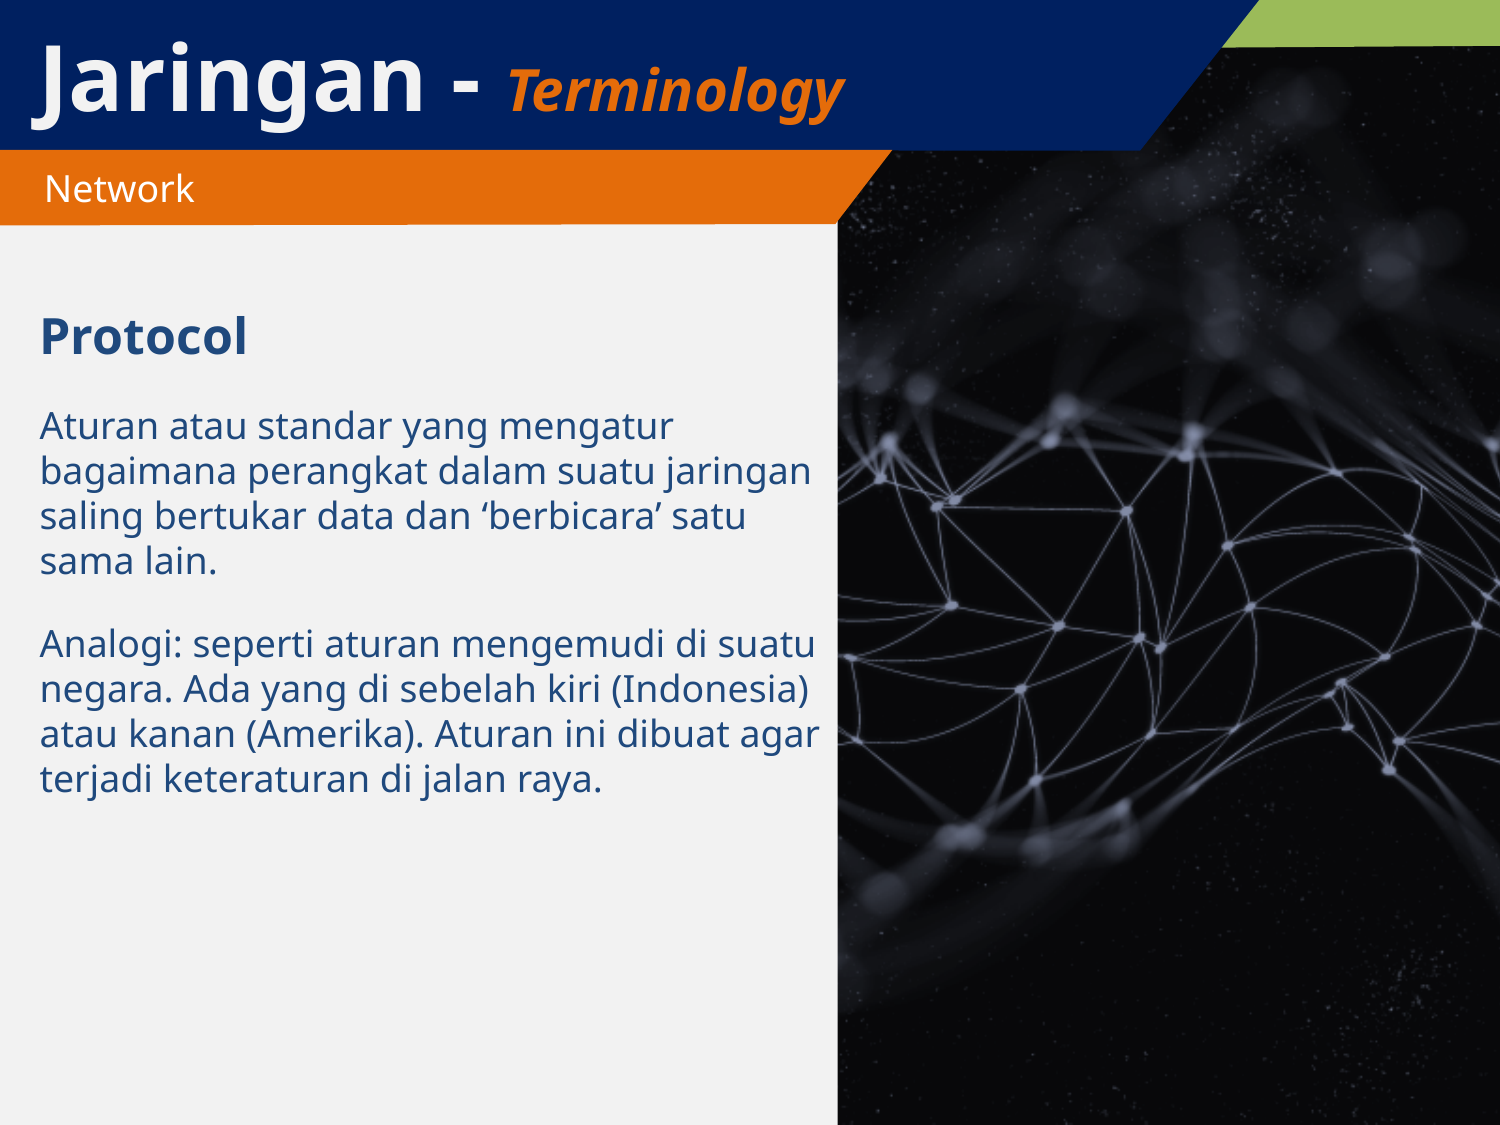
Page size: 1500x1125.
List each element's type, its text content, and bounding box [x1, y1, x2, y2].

text_box Protocol Aturan atau standar yang mengatur bagaimana perangkat dalam suatu jaringan saling bertukar data dan ‘berbicara’ satu sama lain. Analogi: seperti aturan mengemudi di suatu negara. Ada yang di sebelah kiri (Indonesia) atau kanan (Amerika). Aturan ini dibuat agar terjadi keteraturan di jalan raya. [24, 297, 832, 890]
text_box Network [0, 147, 832, 228]
picture [837, 0, 1500, 1125]
title Jaringan - Terminology [0, 0, 833, 147]
